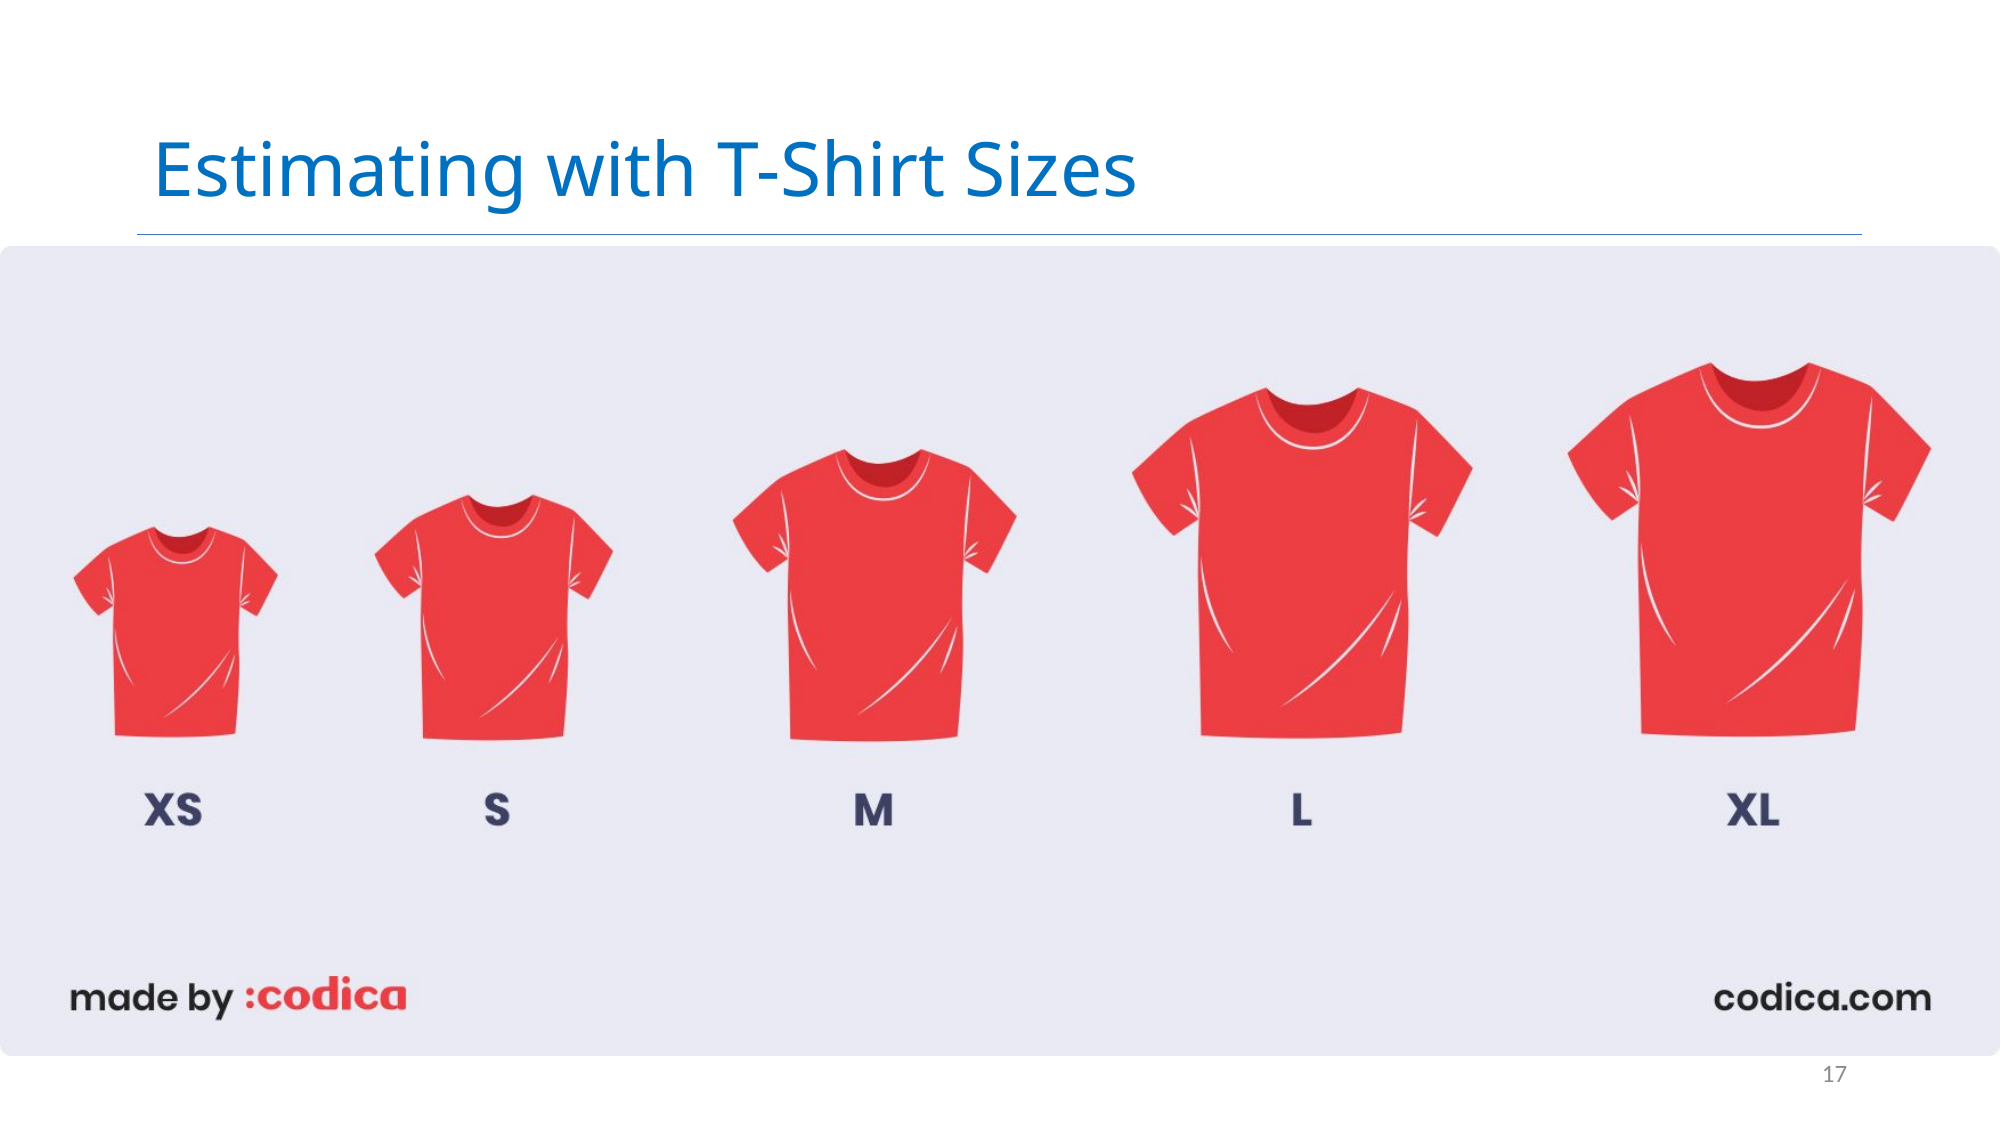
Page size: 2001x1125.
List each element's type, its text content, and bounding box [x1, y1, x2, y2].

title Estimating with T-Shirt Sizes [137, 3, 1863, 221]
slide_number 17 [1412, 1056, 1863, 1103]
picture [0, 245, 2000, 1056]
